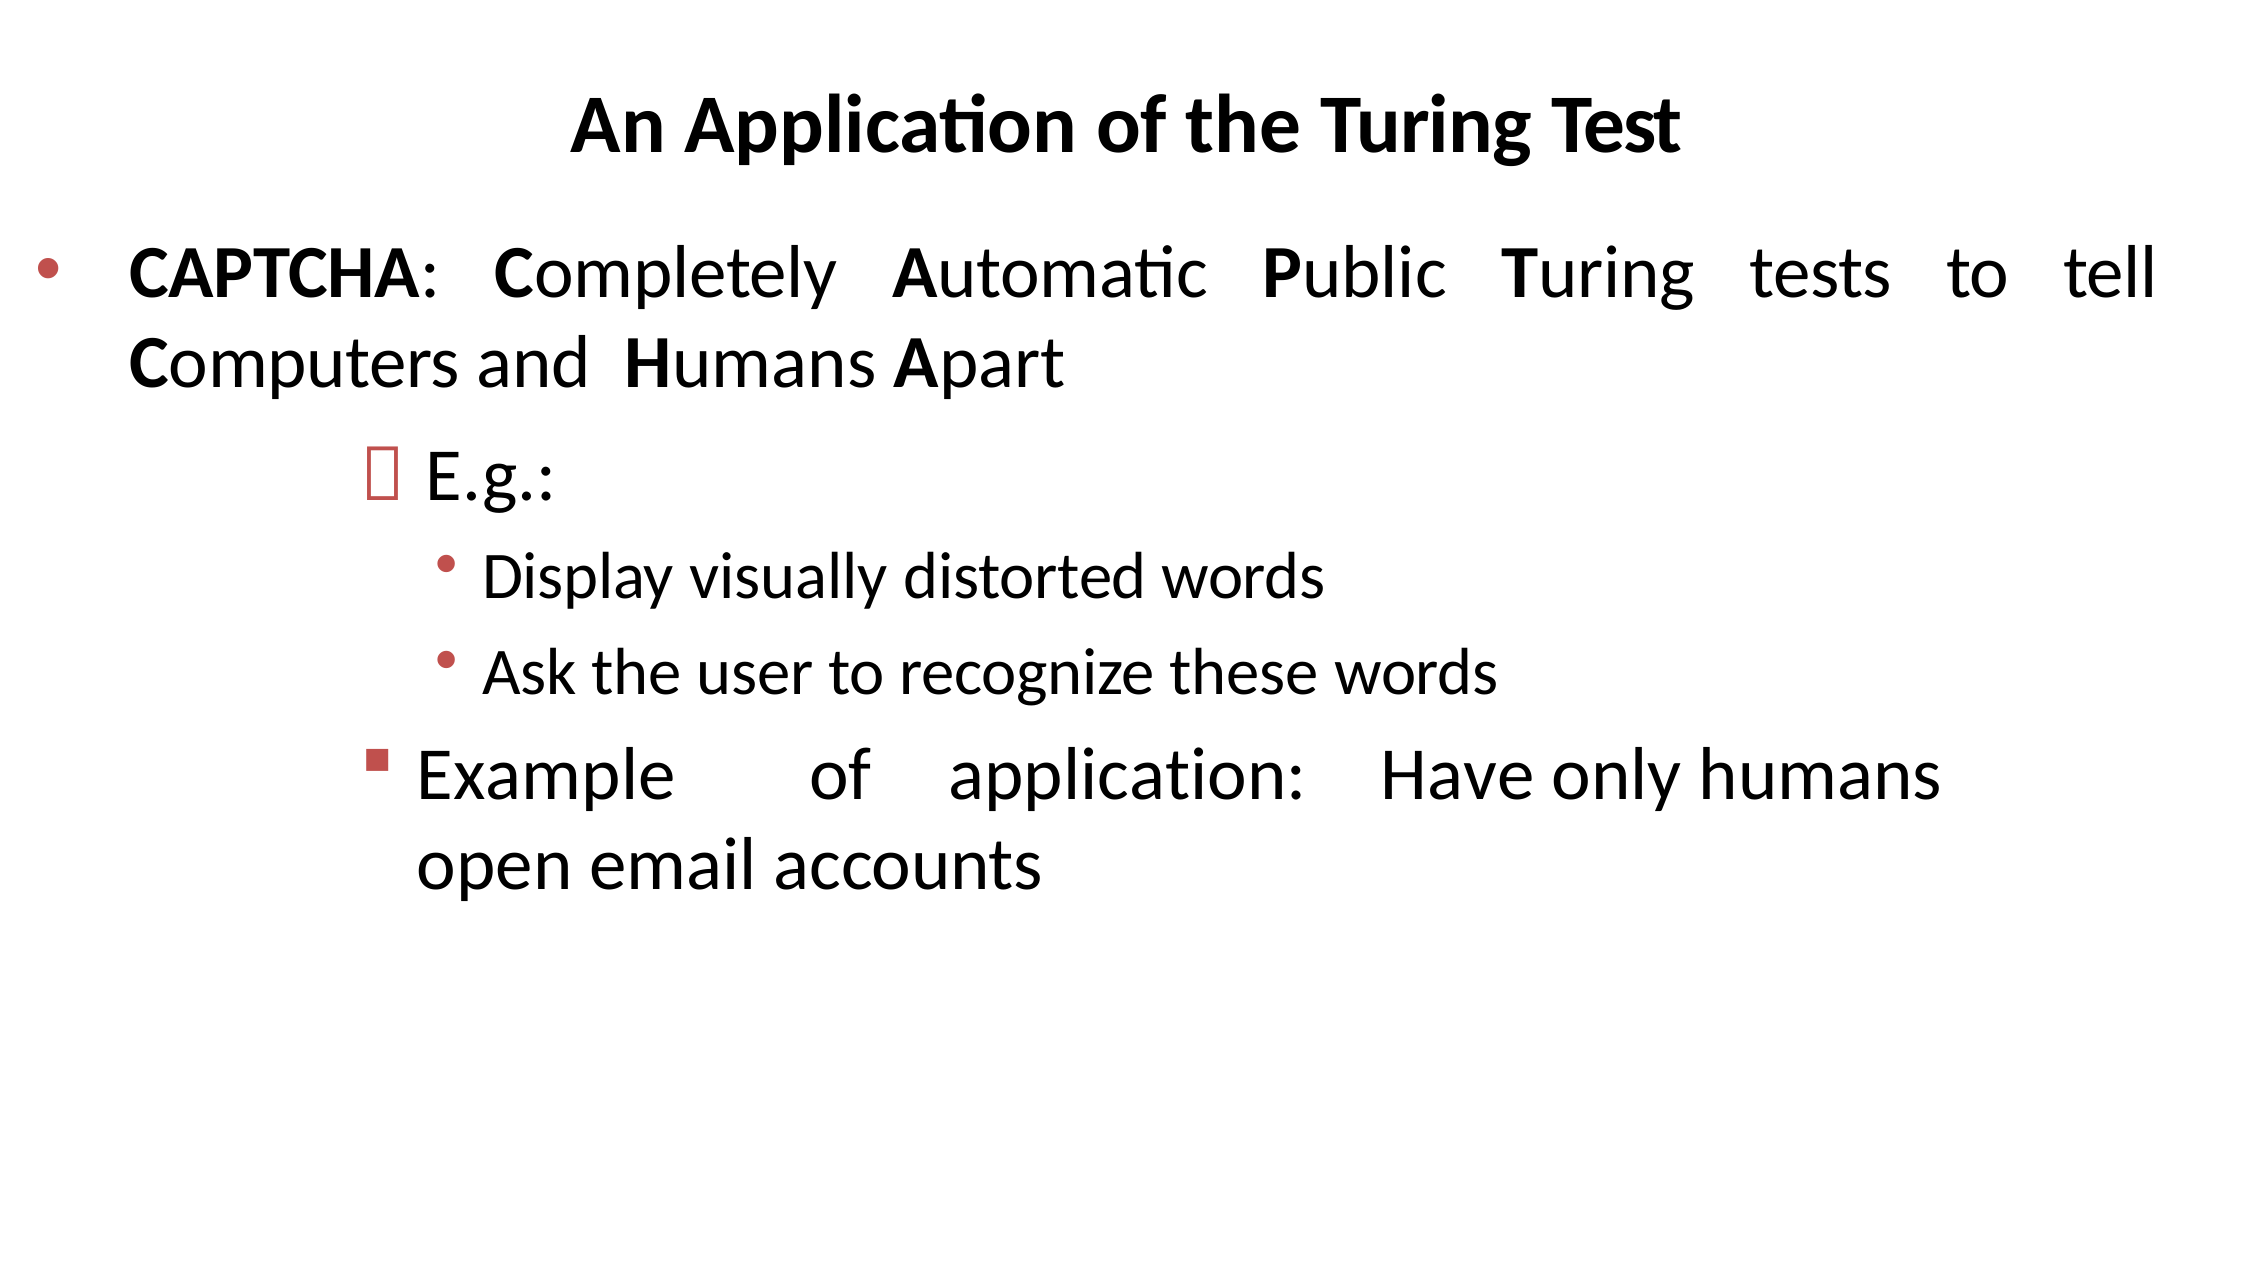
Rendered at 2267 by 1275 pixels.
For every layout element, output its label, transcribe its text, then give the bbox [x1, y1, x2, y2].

title An Application of the Turing Test [568, 69, 1698, 222]
text_box  E.g.: Display visually distorted words Ask the user to recognize these words Example of application: Have only humans open email accounts [358, 425, 1971, 905]
text_box CAPTCHA: Completely Automatic Public Turing tests to tell Computers and Humans Apart [33, 222, 2159, 403]
